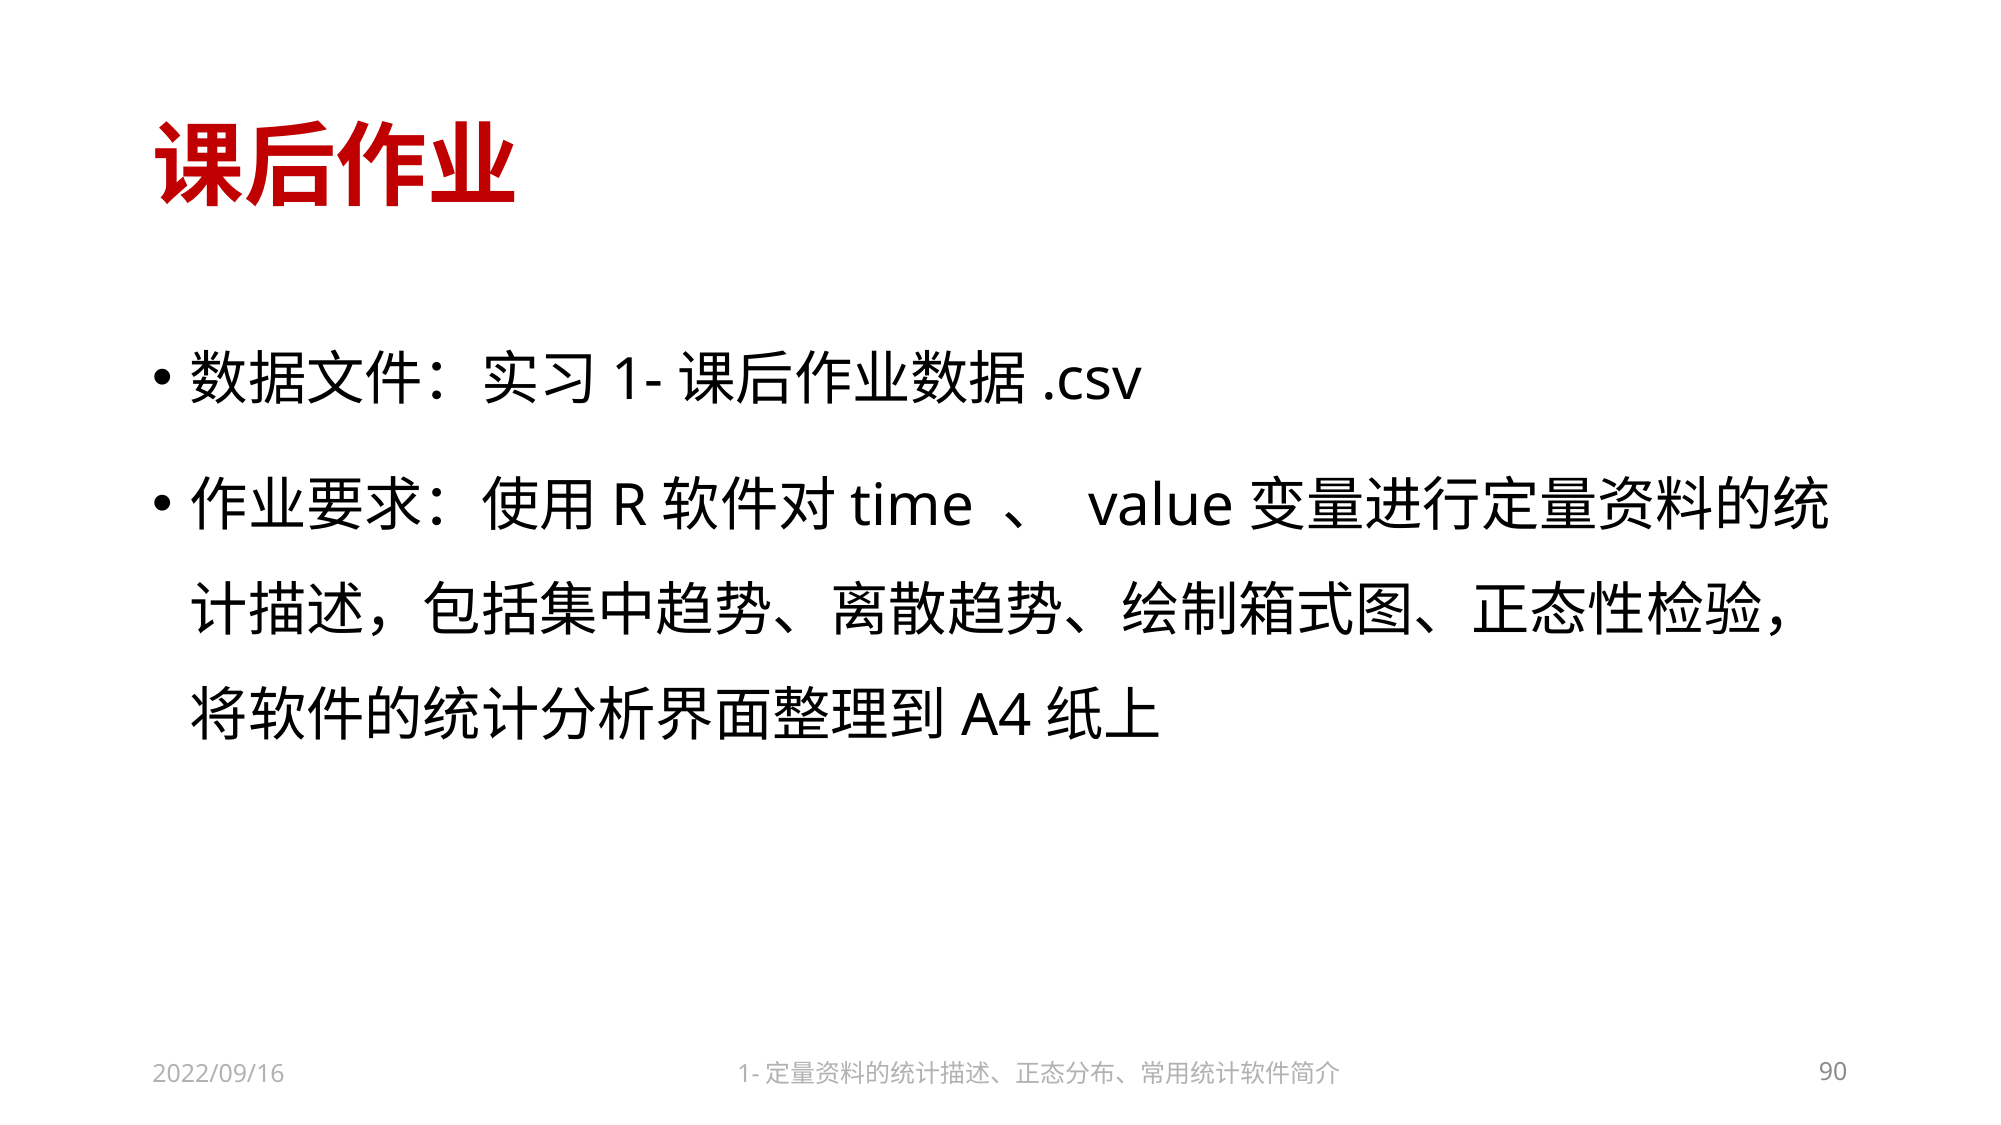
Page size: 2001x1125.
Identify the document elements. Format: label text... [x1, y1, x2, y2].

slide_number 90 [1412, 1042, 1863, 1103]
title 课后作业 [137, 59, 1863, 278]
list 数据文件：实习1-课后作业数据.csv 作业要求：使用R软件对time 、 value变量进行定量资料的统计描述，包括集中趋势、离散趋势、绘制箱式图、正态性检验，将软件的统计分析界面整理到A4纸上 [137, 299, 1863, 1014]
footer 1-定量资料的统计描述、正态分布、常用统计软件简介 [644, 1042, 1356, 1103]
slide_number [137, 1042, 588, 1103]
